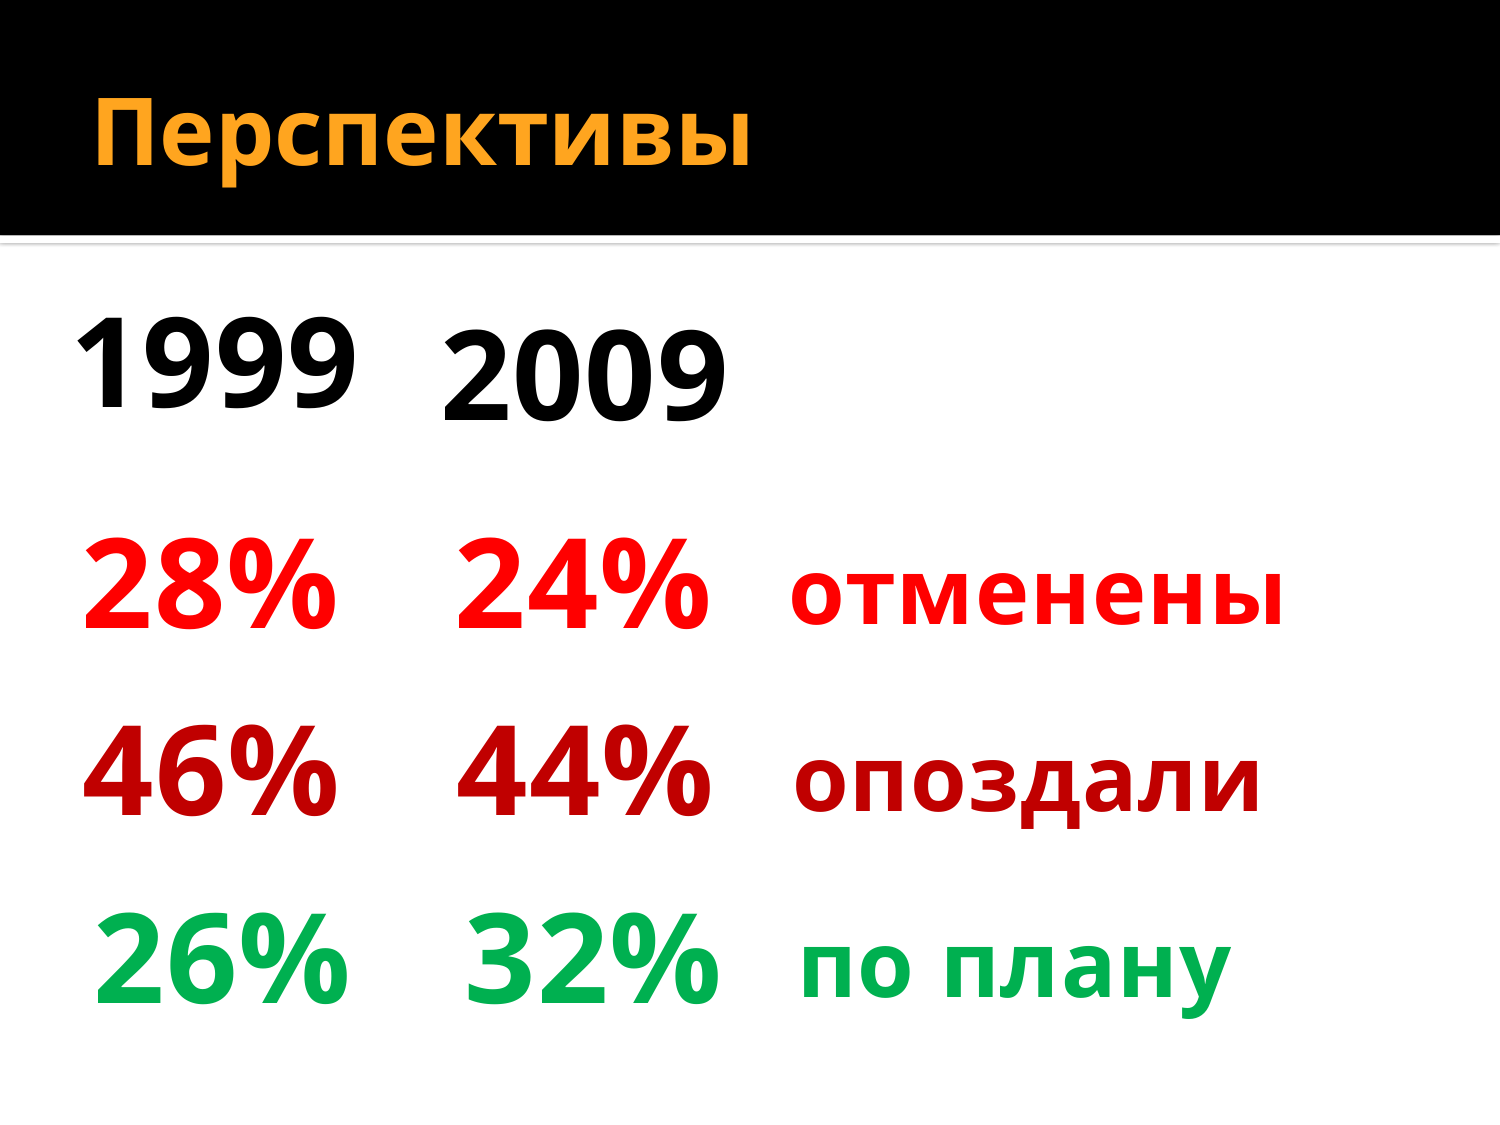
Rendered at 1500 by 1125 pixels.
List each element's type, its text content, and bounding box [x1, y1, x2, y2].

text_box 24% [439, 495, 728, 661]
text_box 2009 [425, 287, 745, 453]
text_box по плану [782, 898, 1248, 1024]
text_box отменены [773, 524, 1303, 650]
text_box 26% [78, 870, 367, 1036]
text_box 46% [67, 683, 356, 849]
text_box опоздали [777, 712, 1281, 838]
text_box 32% [449, 870, 738, 1036]
text_box 1999 [55, 274, 375, 440]
title Перспективы [75, 25, 1425, 231]
text_box 28% [66, 495, 355, 661]
text_box 44% [441, 683, 730, 849]
